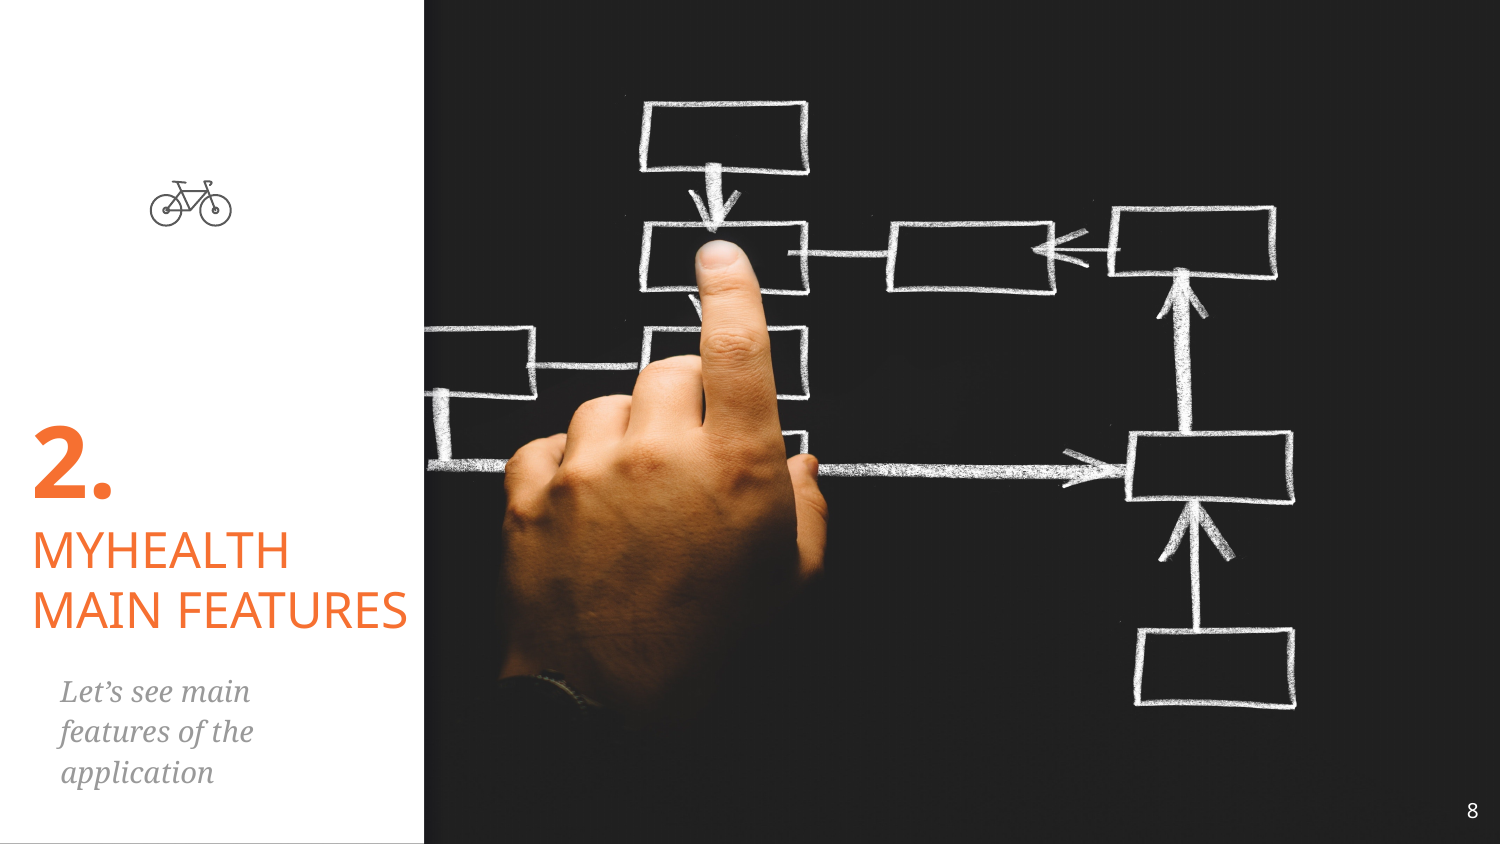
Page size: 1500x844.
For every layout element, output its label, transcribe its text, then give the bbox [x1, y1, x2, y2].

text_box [150, 181, 232, 226]
slide_number 8 [1403, 779, 1494, 844]
picture [425, 0, 1500, 844]
title 2. MYHEALTH MAIN FEATURES [16, 50, 430, 654]
subtitle Let’s see main features of the application [45, 653, 378, 783]
